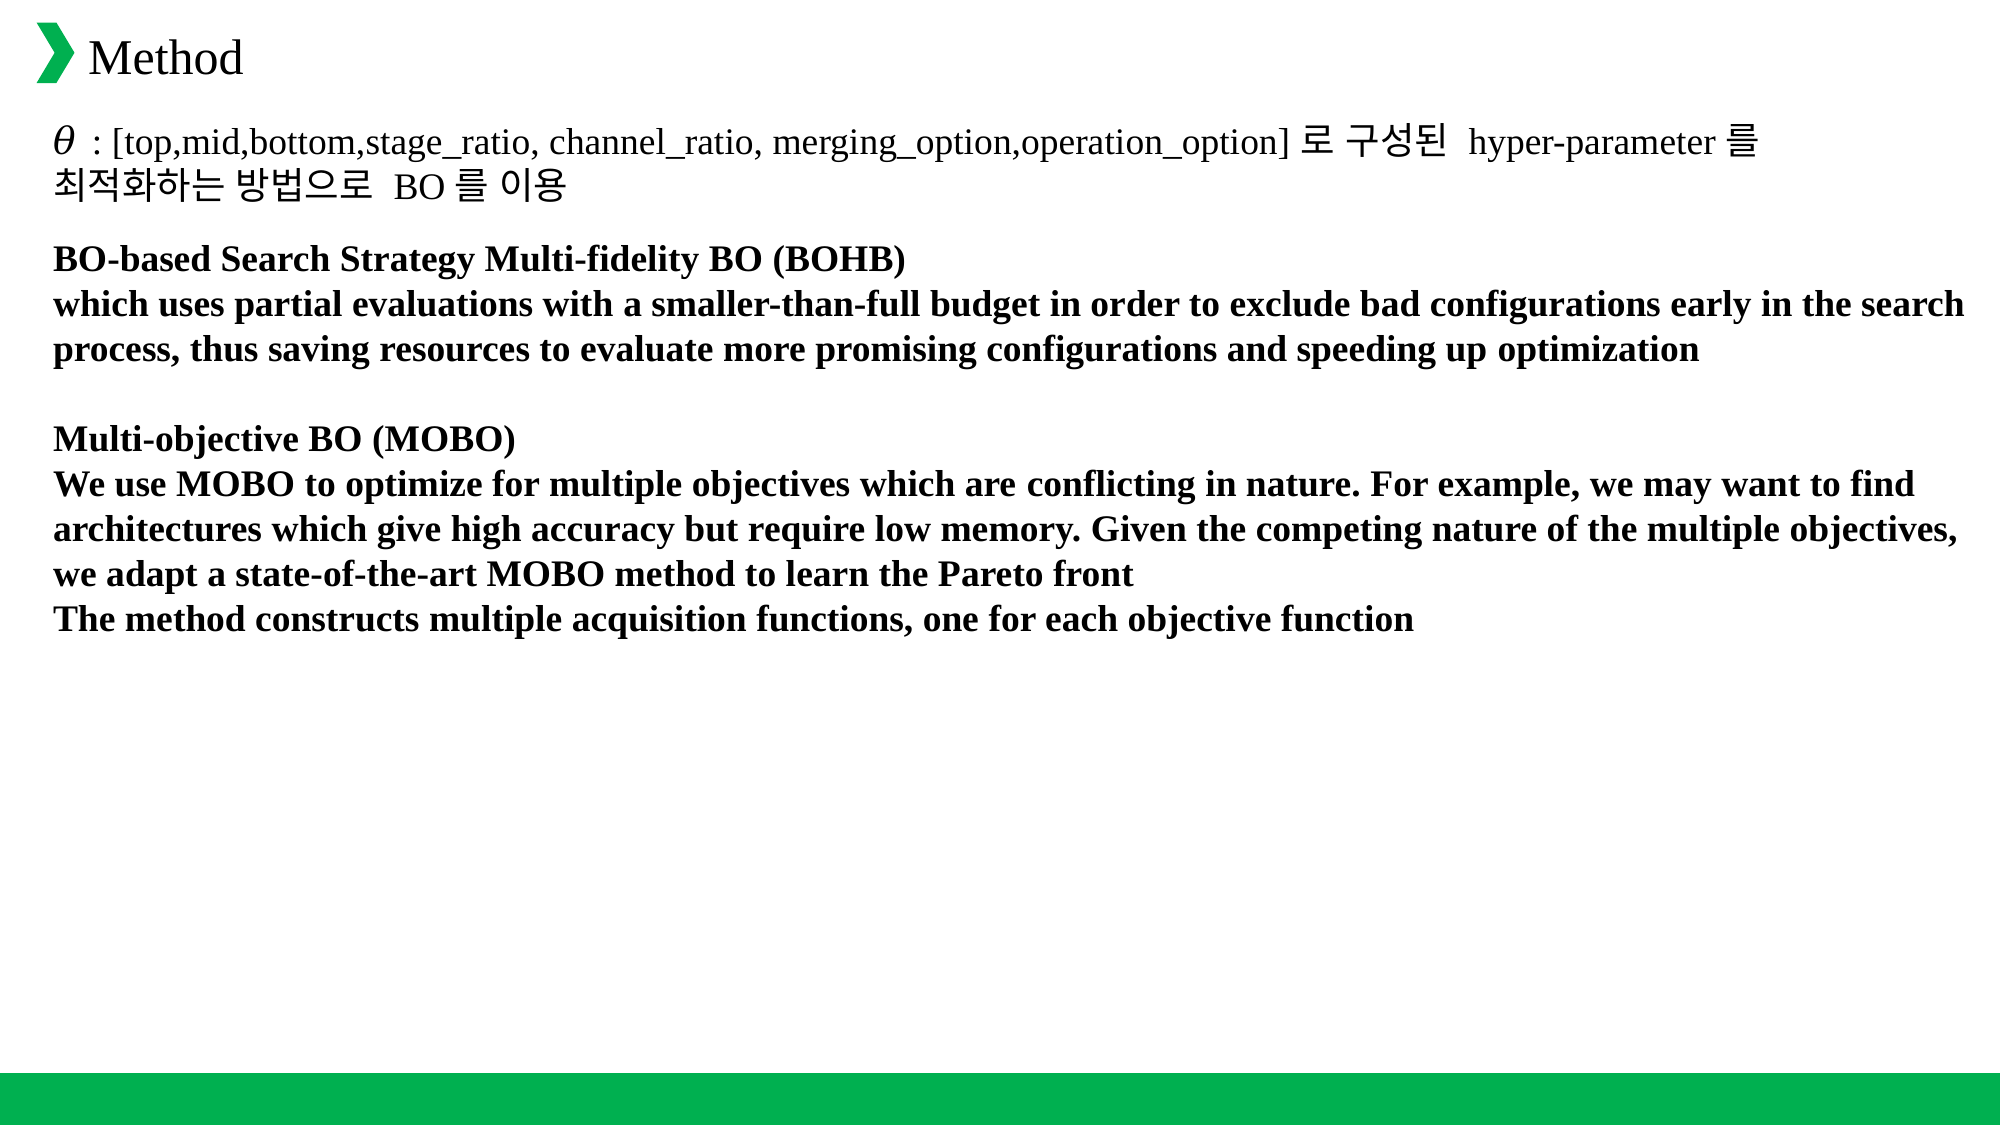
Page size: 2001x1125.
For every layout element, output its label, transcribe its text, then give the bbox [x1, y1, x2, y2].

text_box BO-based Search Strategy Multi-fidelity BO (BOHB) which uses partial evaluations with a smaller-than-full budget in order to exclude bad configurations early in the search process, thus saving resources to evaluate more promising configurations and speeding up optimization Multi-objective BO (MOBO) We use MOBO to optimize for multiple objectives which are conflicting in nature. For example, we may want to find architectures which give high accuracy but require low memory. Given the competing nature of the multiple objectives, we adapt a state-of-the-art MOBO method to learn the Pareto front The method constructs multiple acquisition functions, one for each objective function [38, 226, 1989, 647]
subtitle Method [73, 23, 1878, 109]
text_box 𝜃 : [top,mid,bottom,stage_ratio, channel_ratio, merging_option,operation_option]로 구성된 hyper-parameter를 최적화하는 방법으로 BO를 이용 [38, 109, 1904, 215]
text_box [36, 22, 75, 84]
text_box [0, 1072, 2000, 1125]
